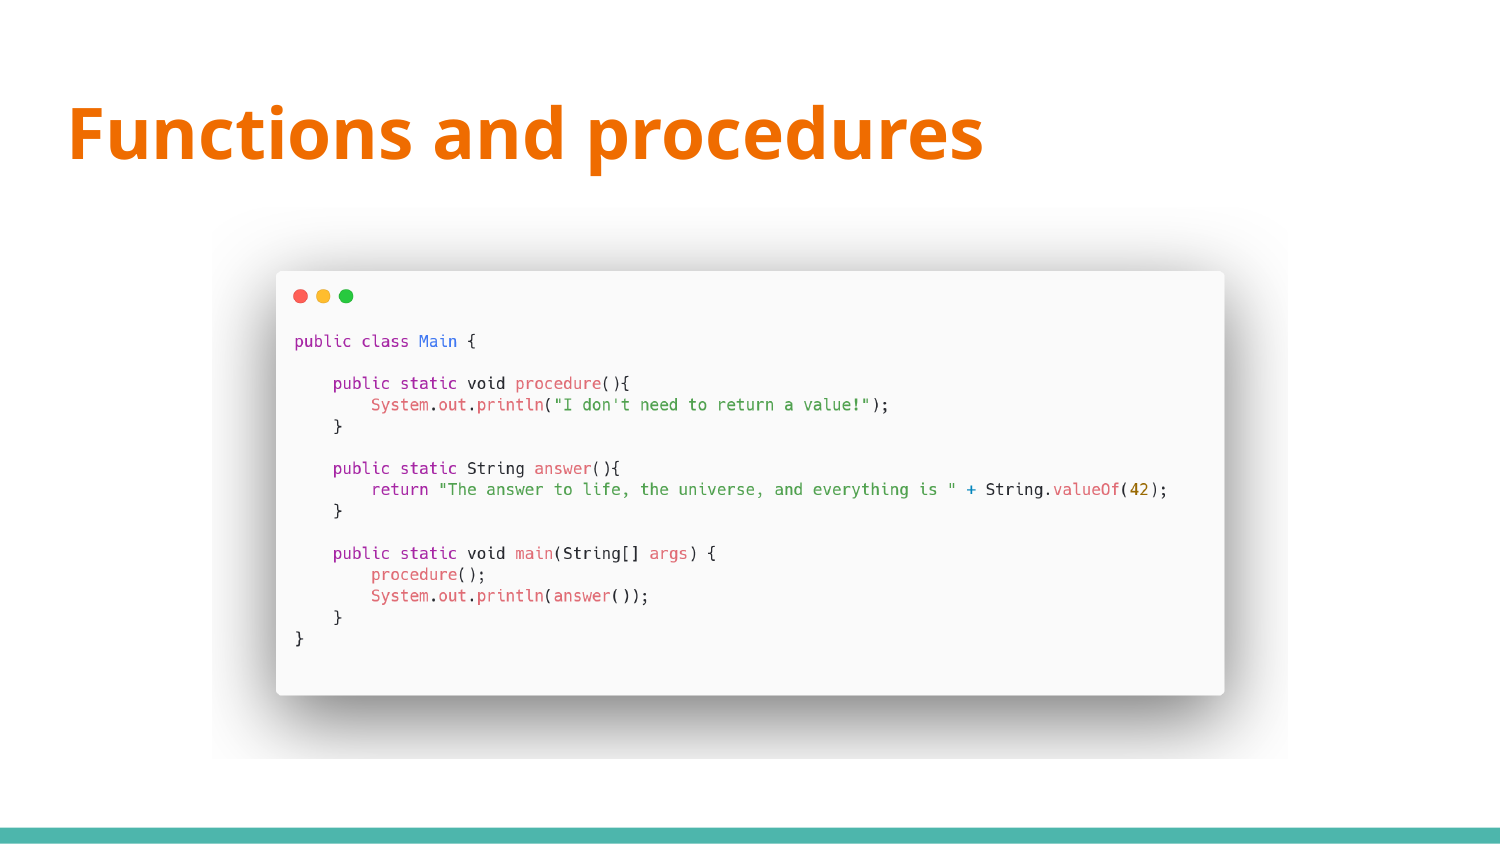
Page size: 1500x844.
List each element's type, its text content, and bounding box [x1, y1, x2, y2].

title Functions and procedures [51, 72, 1449, 189]
picture [211, 207, 1289, 759]
